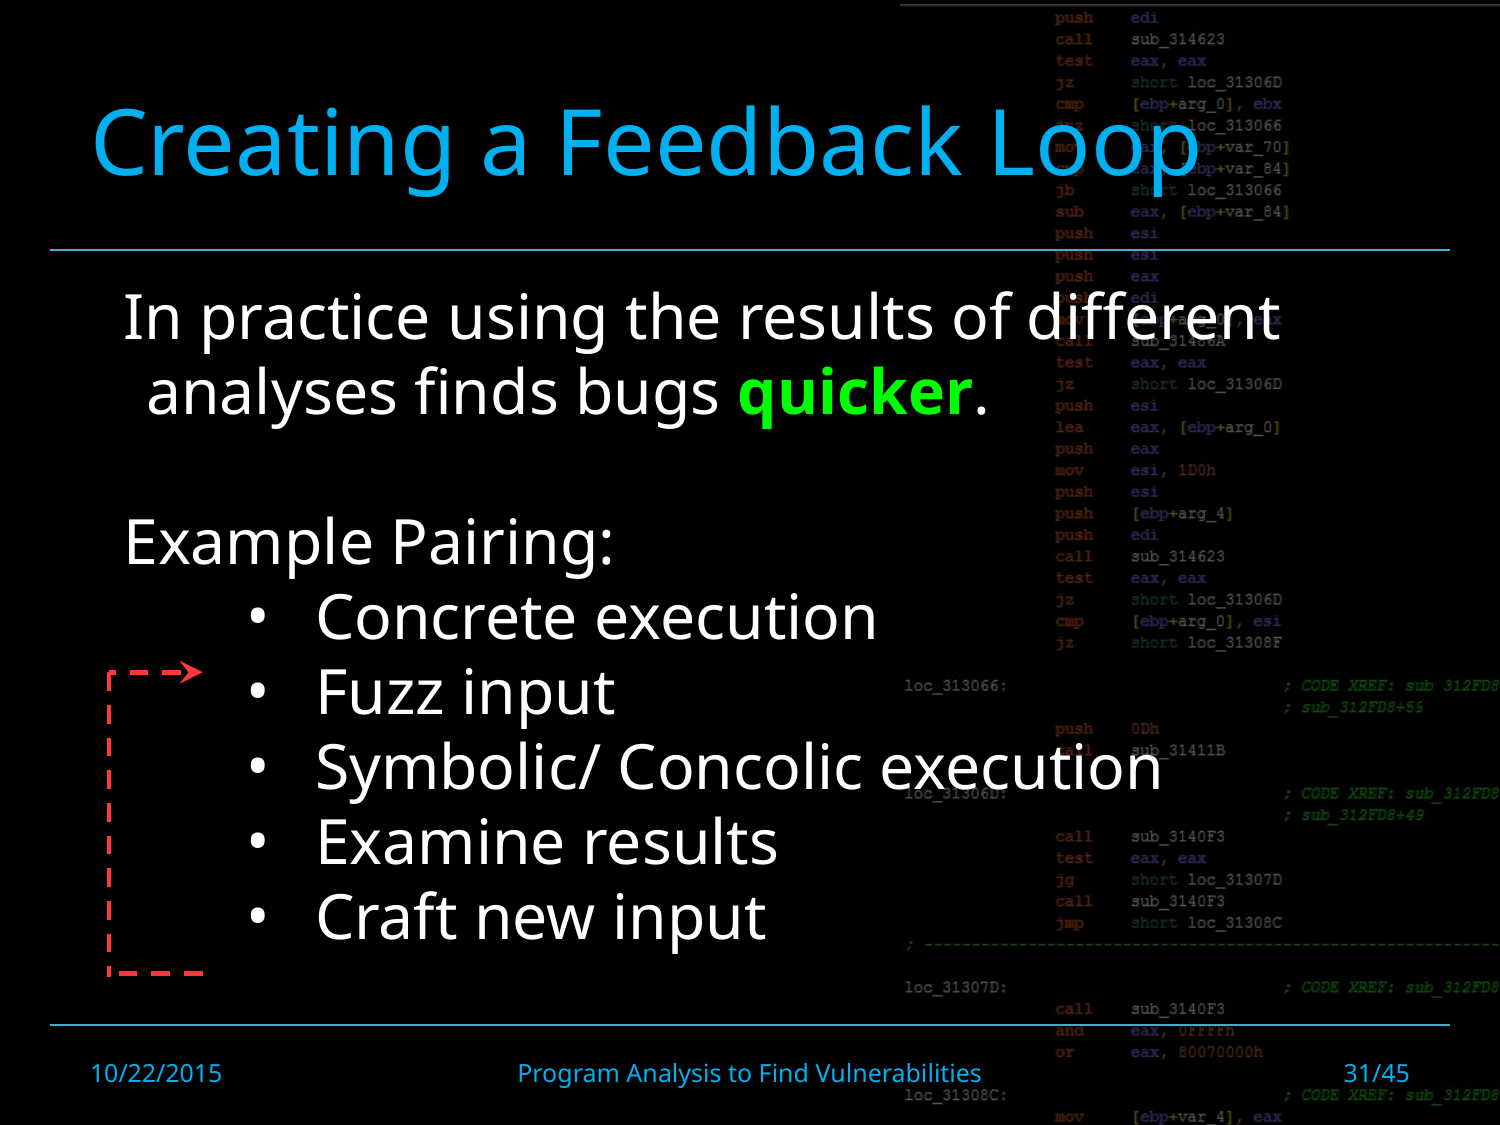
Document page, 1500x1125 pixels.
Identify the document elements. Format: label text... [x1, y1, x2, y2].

list In practice using the results of different analyses finds bugs quicker. Example Pairing: Concrete execution Fuzz input Symbolic/ Concolic execution Examine results Craft new input [75, 262, 1425, 1005]
picture [899, 4, 1500, 1125]
slide_number 31/45 [1074, 1042, 1425, 1103]
footer Program Analysis to Find Vulnerabilities [468, 1042, 1032, 1103]
title Creating a Feedback Loop [75, 45, 1425, 233]
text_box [108, 672, 203, 977]
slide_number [75, 1042, 425, 1103]
